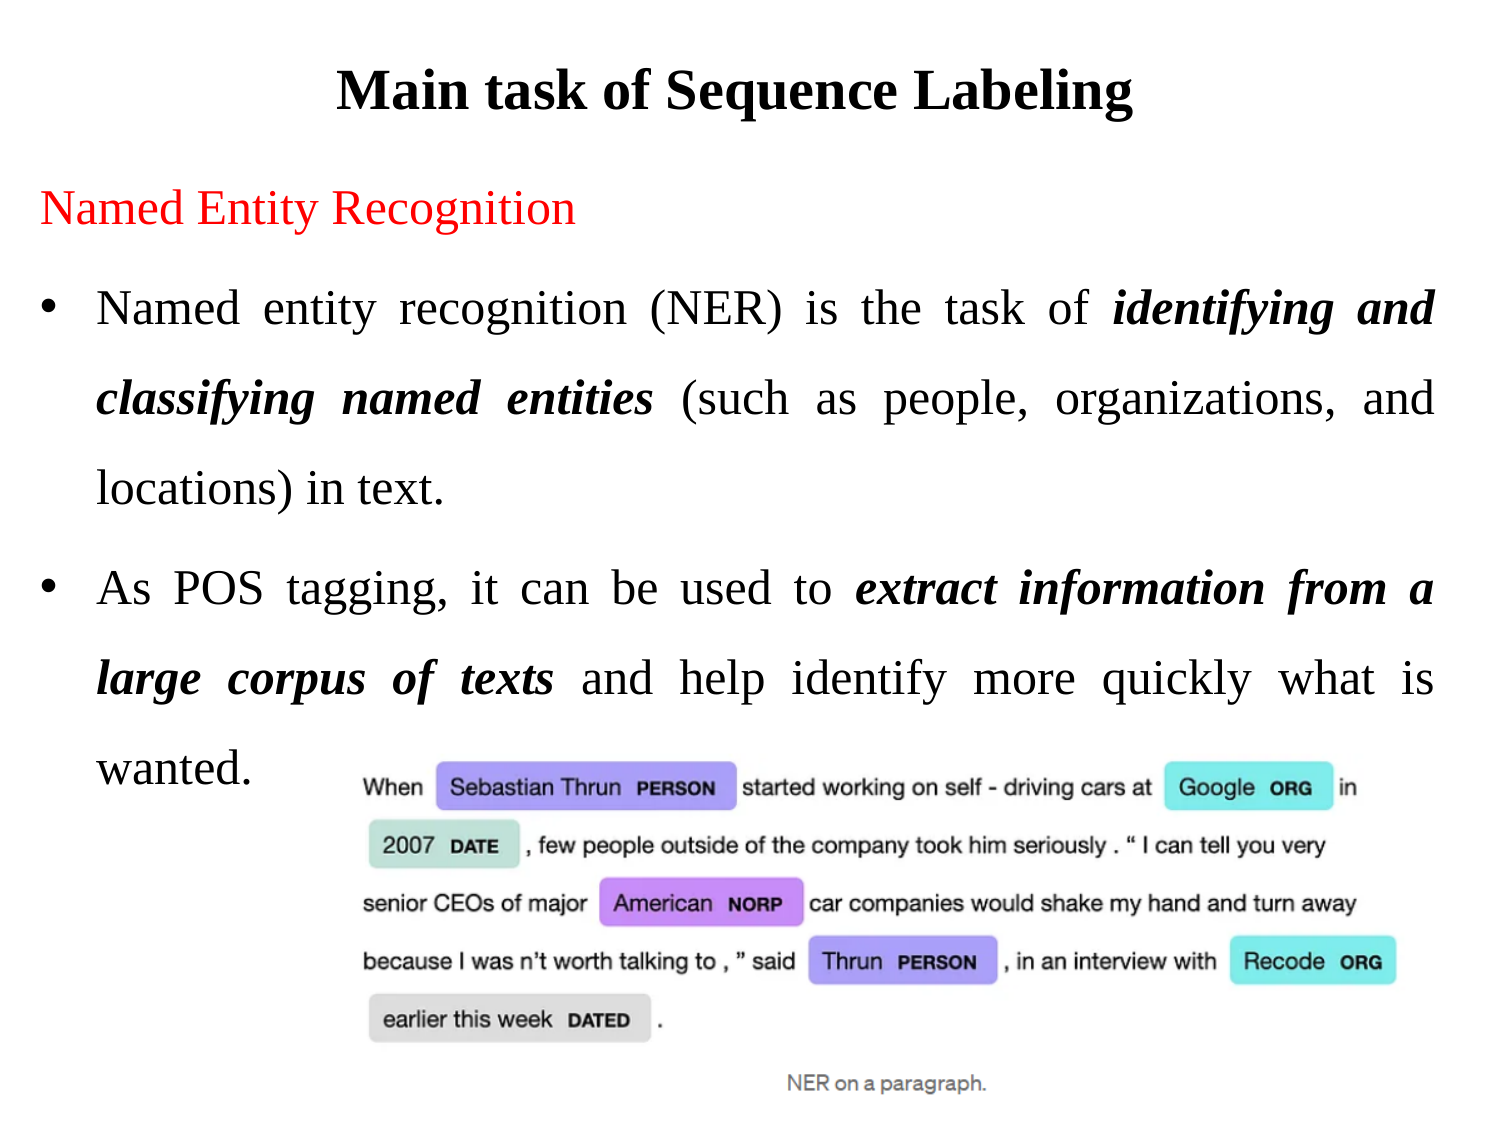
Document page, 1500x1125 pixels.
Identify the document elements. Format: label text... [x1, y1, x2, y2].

list Named Entity Recognition Named entity recognition (NER) is the task of identifying and classifying named entities (such as people, organizations, and locations) in text. As POS tagging, it can be used to extract information from a large corpus of texts and help identify more quickly what is wanted. [24, 137, 1451, 1086]
title Main task of Sequence Labeling [74, 39, 1426, 133]
picture [324, 709, 1500, 1122]
